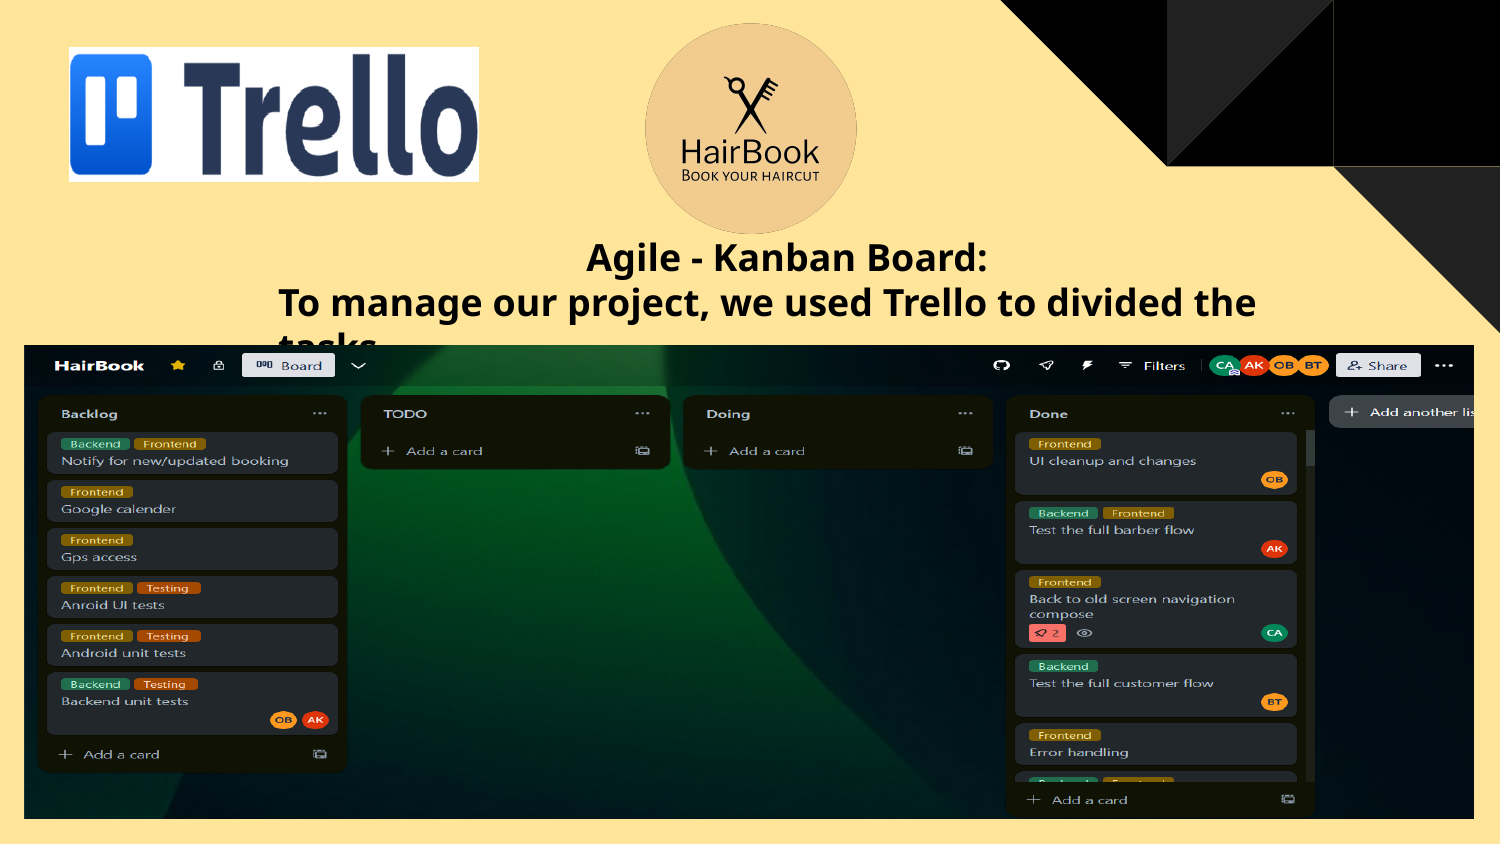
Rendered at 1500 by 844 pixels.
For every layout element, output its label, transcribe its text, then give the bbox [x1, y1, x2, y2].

picture [24, 344, 1474, 819]
picture [641, 19, 859, 237]
picture [69, 47, 479, 182]
text_box Agile - Kanban Board: To manage our project, we used Trello to divided the tasks [188, 219, 1312, 308]
